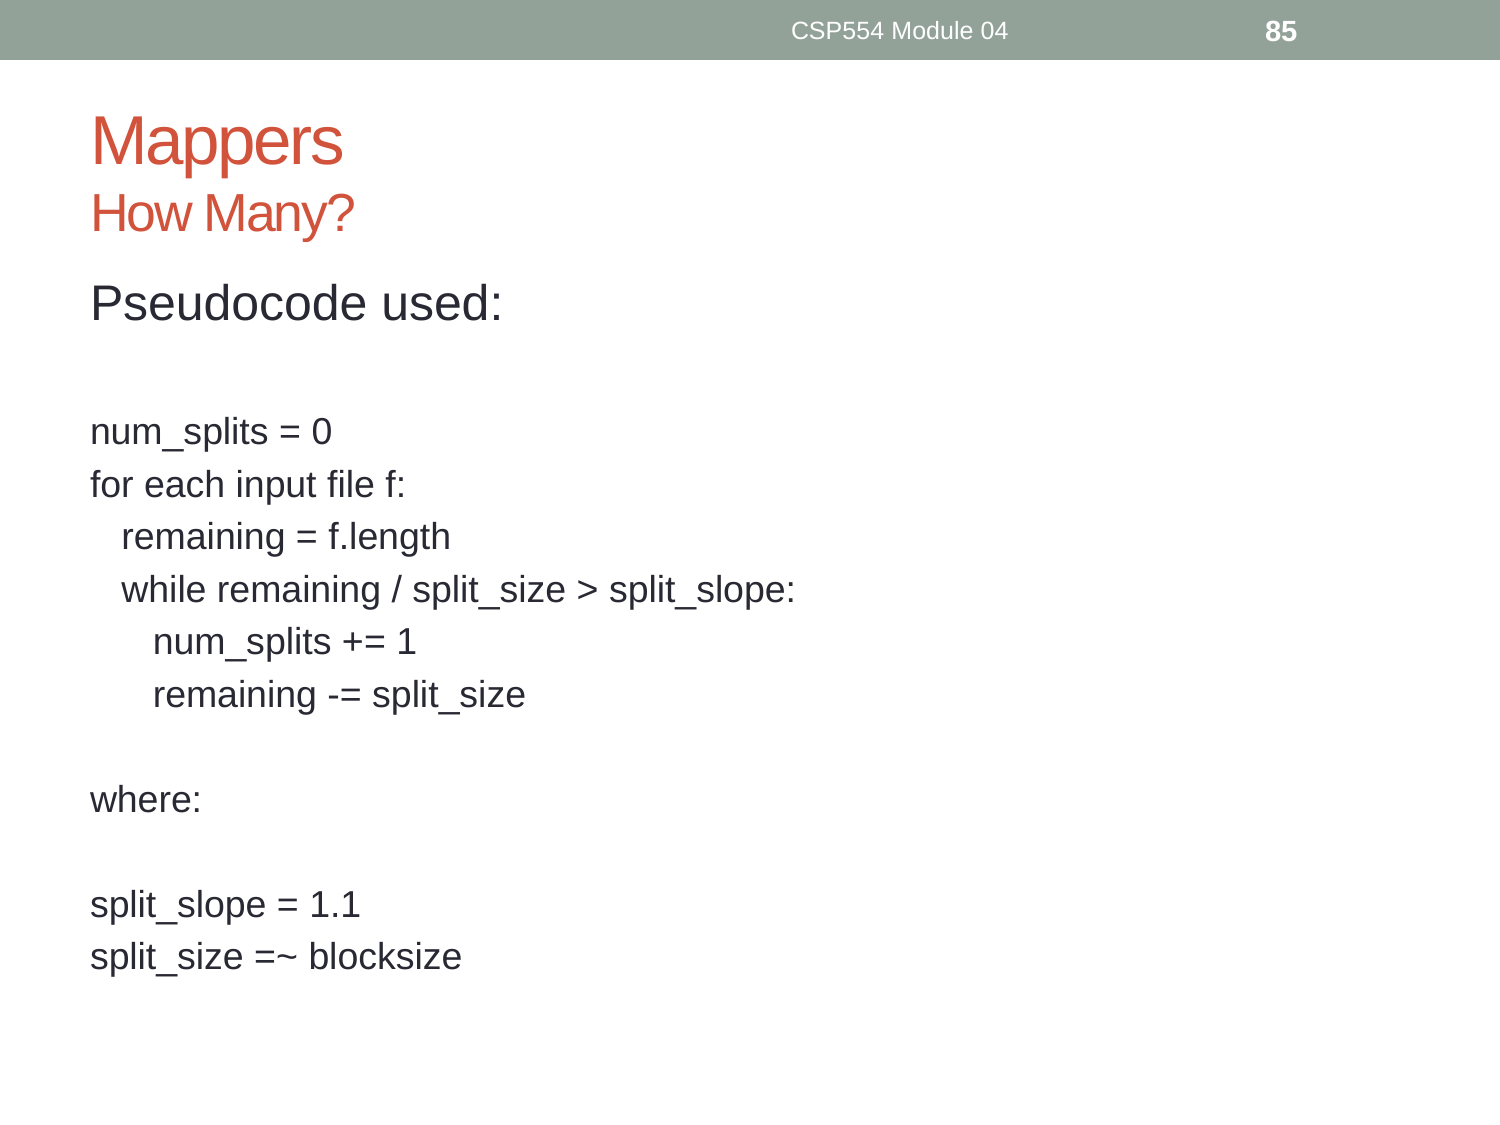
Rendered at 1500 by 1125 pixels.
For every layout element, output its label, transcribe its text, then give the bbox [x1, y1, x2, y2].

footer CSP554 Module 04 [562, 3, 1238, 57]
slide_number 85 [1250, 3, 1425, 57]
title Mappers How Many? [75, 87, 1425, 250]
list Pseudocode used: num_splits = 0 for each input file f: remaining = f.length while remaining / split_size > split_slope: num_splits += 1 remaining -= split_size where: split_slope = 1.1 split_size =~ blocksize [75, 262, 1425, 1063]
